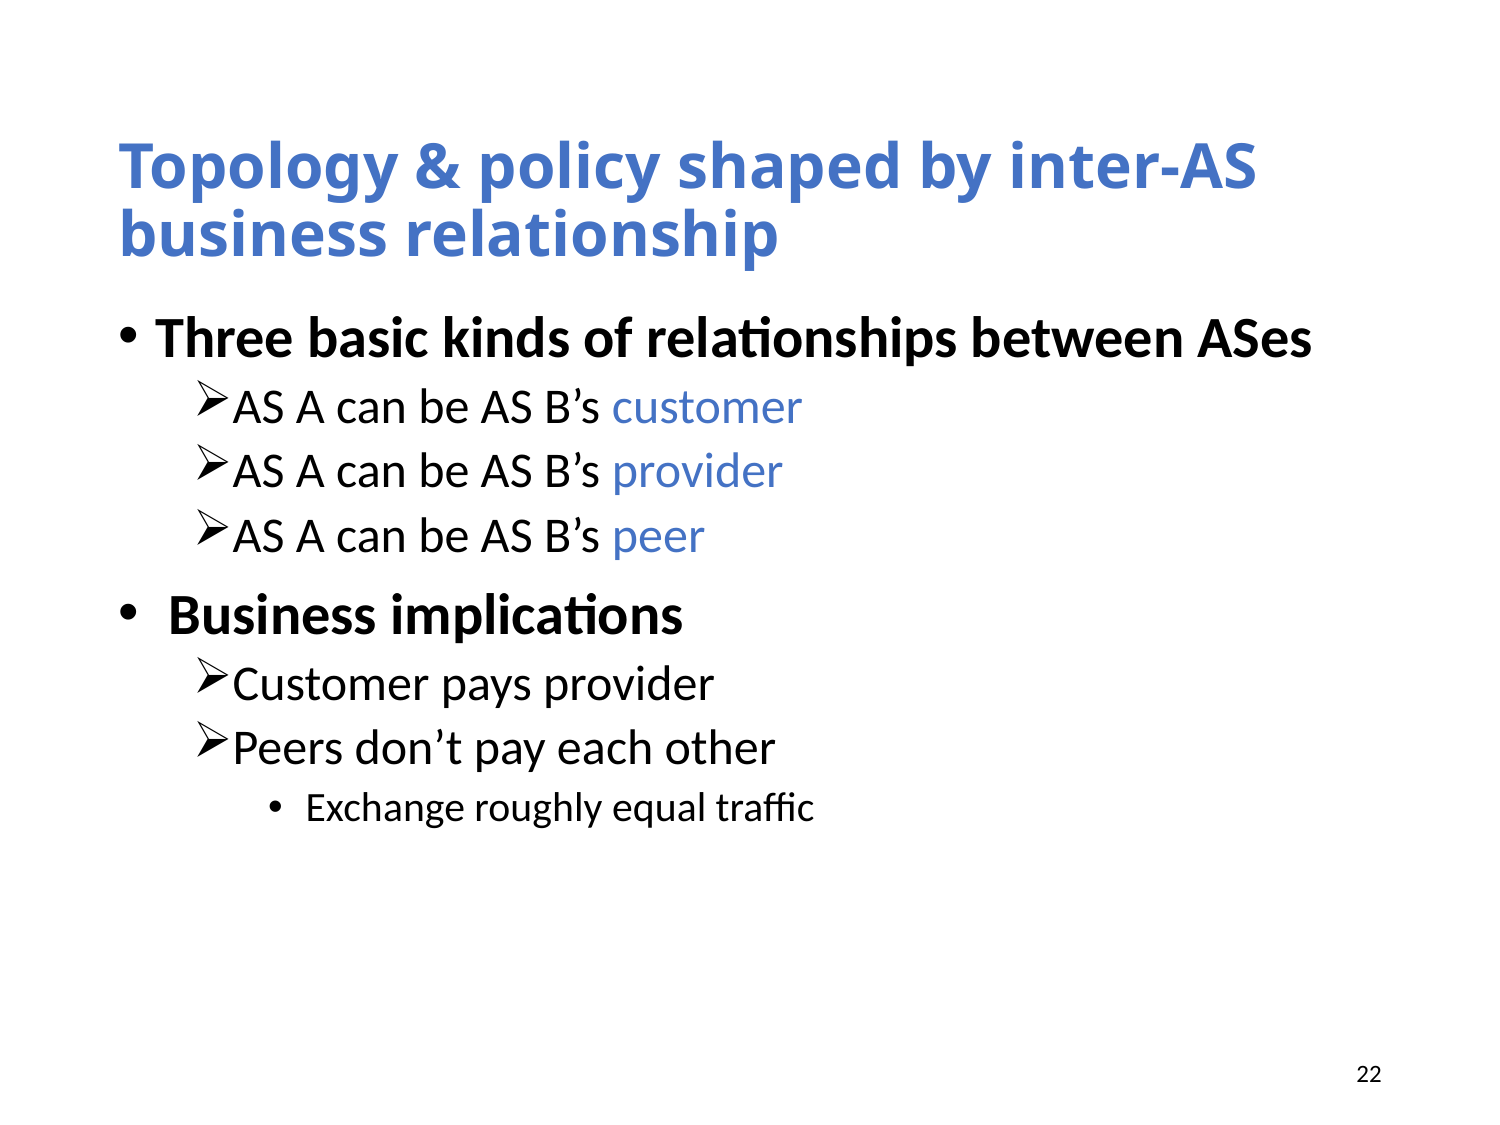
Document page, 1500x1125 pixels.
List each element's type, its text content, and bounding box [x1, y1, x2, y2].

slide_number 22 [1059, 1042, 1397, 1103]
list Three basic kinds of relationships between ASes AS A can be AS B’s customer AS A can be AS B’s provider AS A can be AS B’s peer Business implications Customer pays provider Peers don’t pay each other Exchange roughly equal traffic [103, 299, 1397, 1014]
title Topology & policy shaped by inter-AS business relationship [103, 59, 1397, 278]
